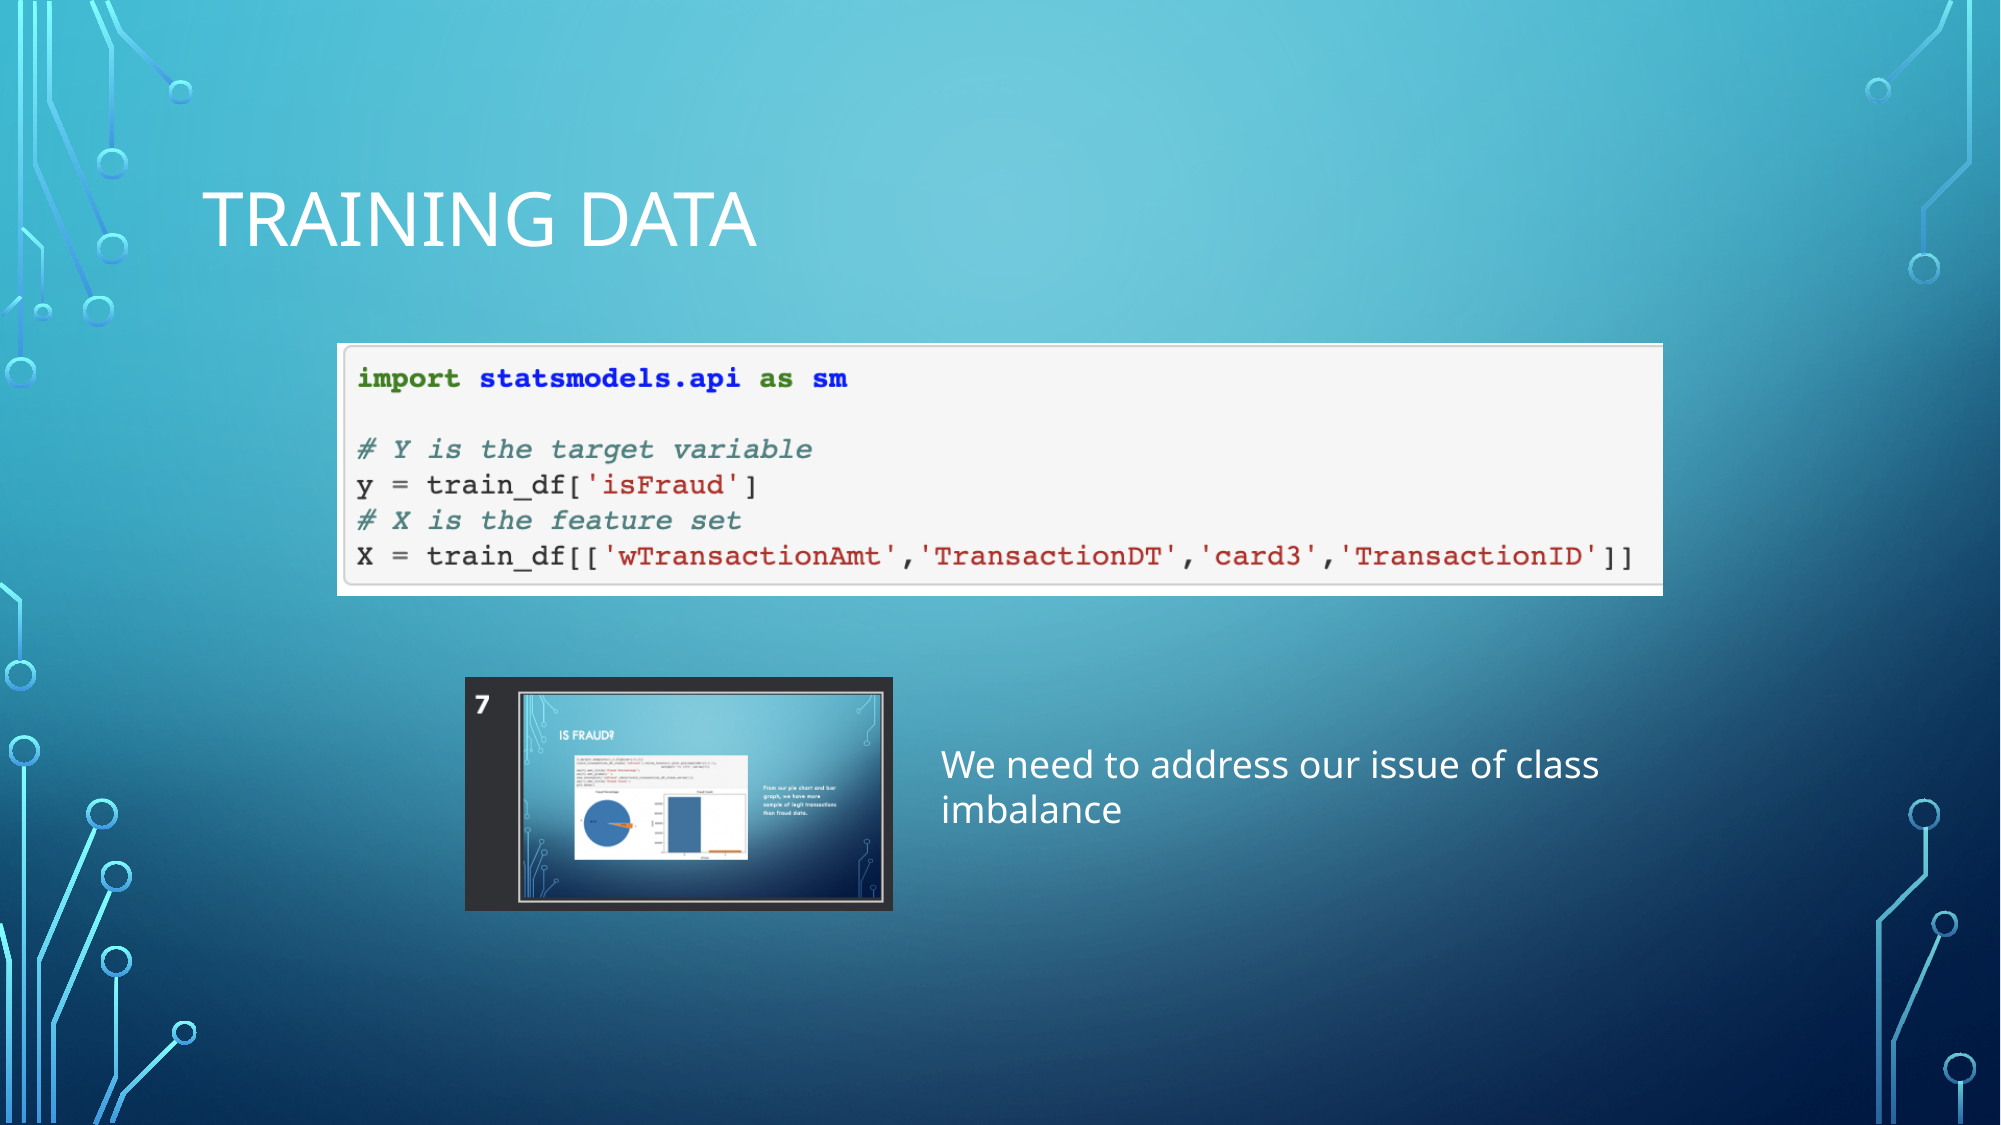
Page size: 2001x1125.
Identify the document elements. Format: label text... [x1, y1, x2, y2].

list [336, 343, 1663, 597]
picture [464, 677, 893, 911]
title Training data [187, 101, 1813, 344]
text_box We need to address our issue of class imbalance [926, 733, 1710, 839]
